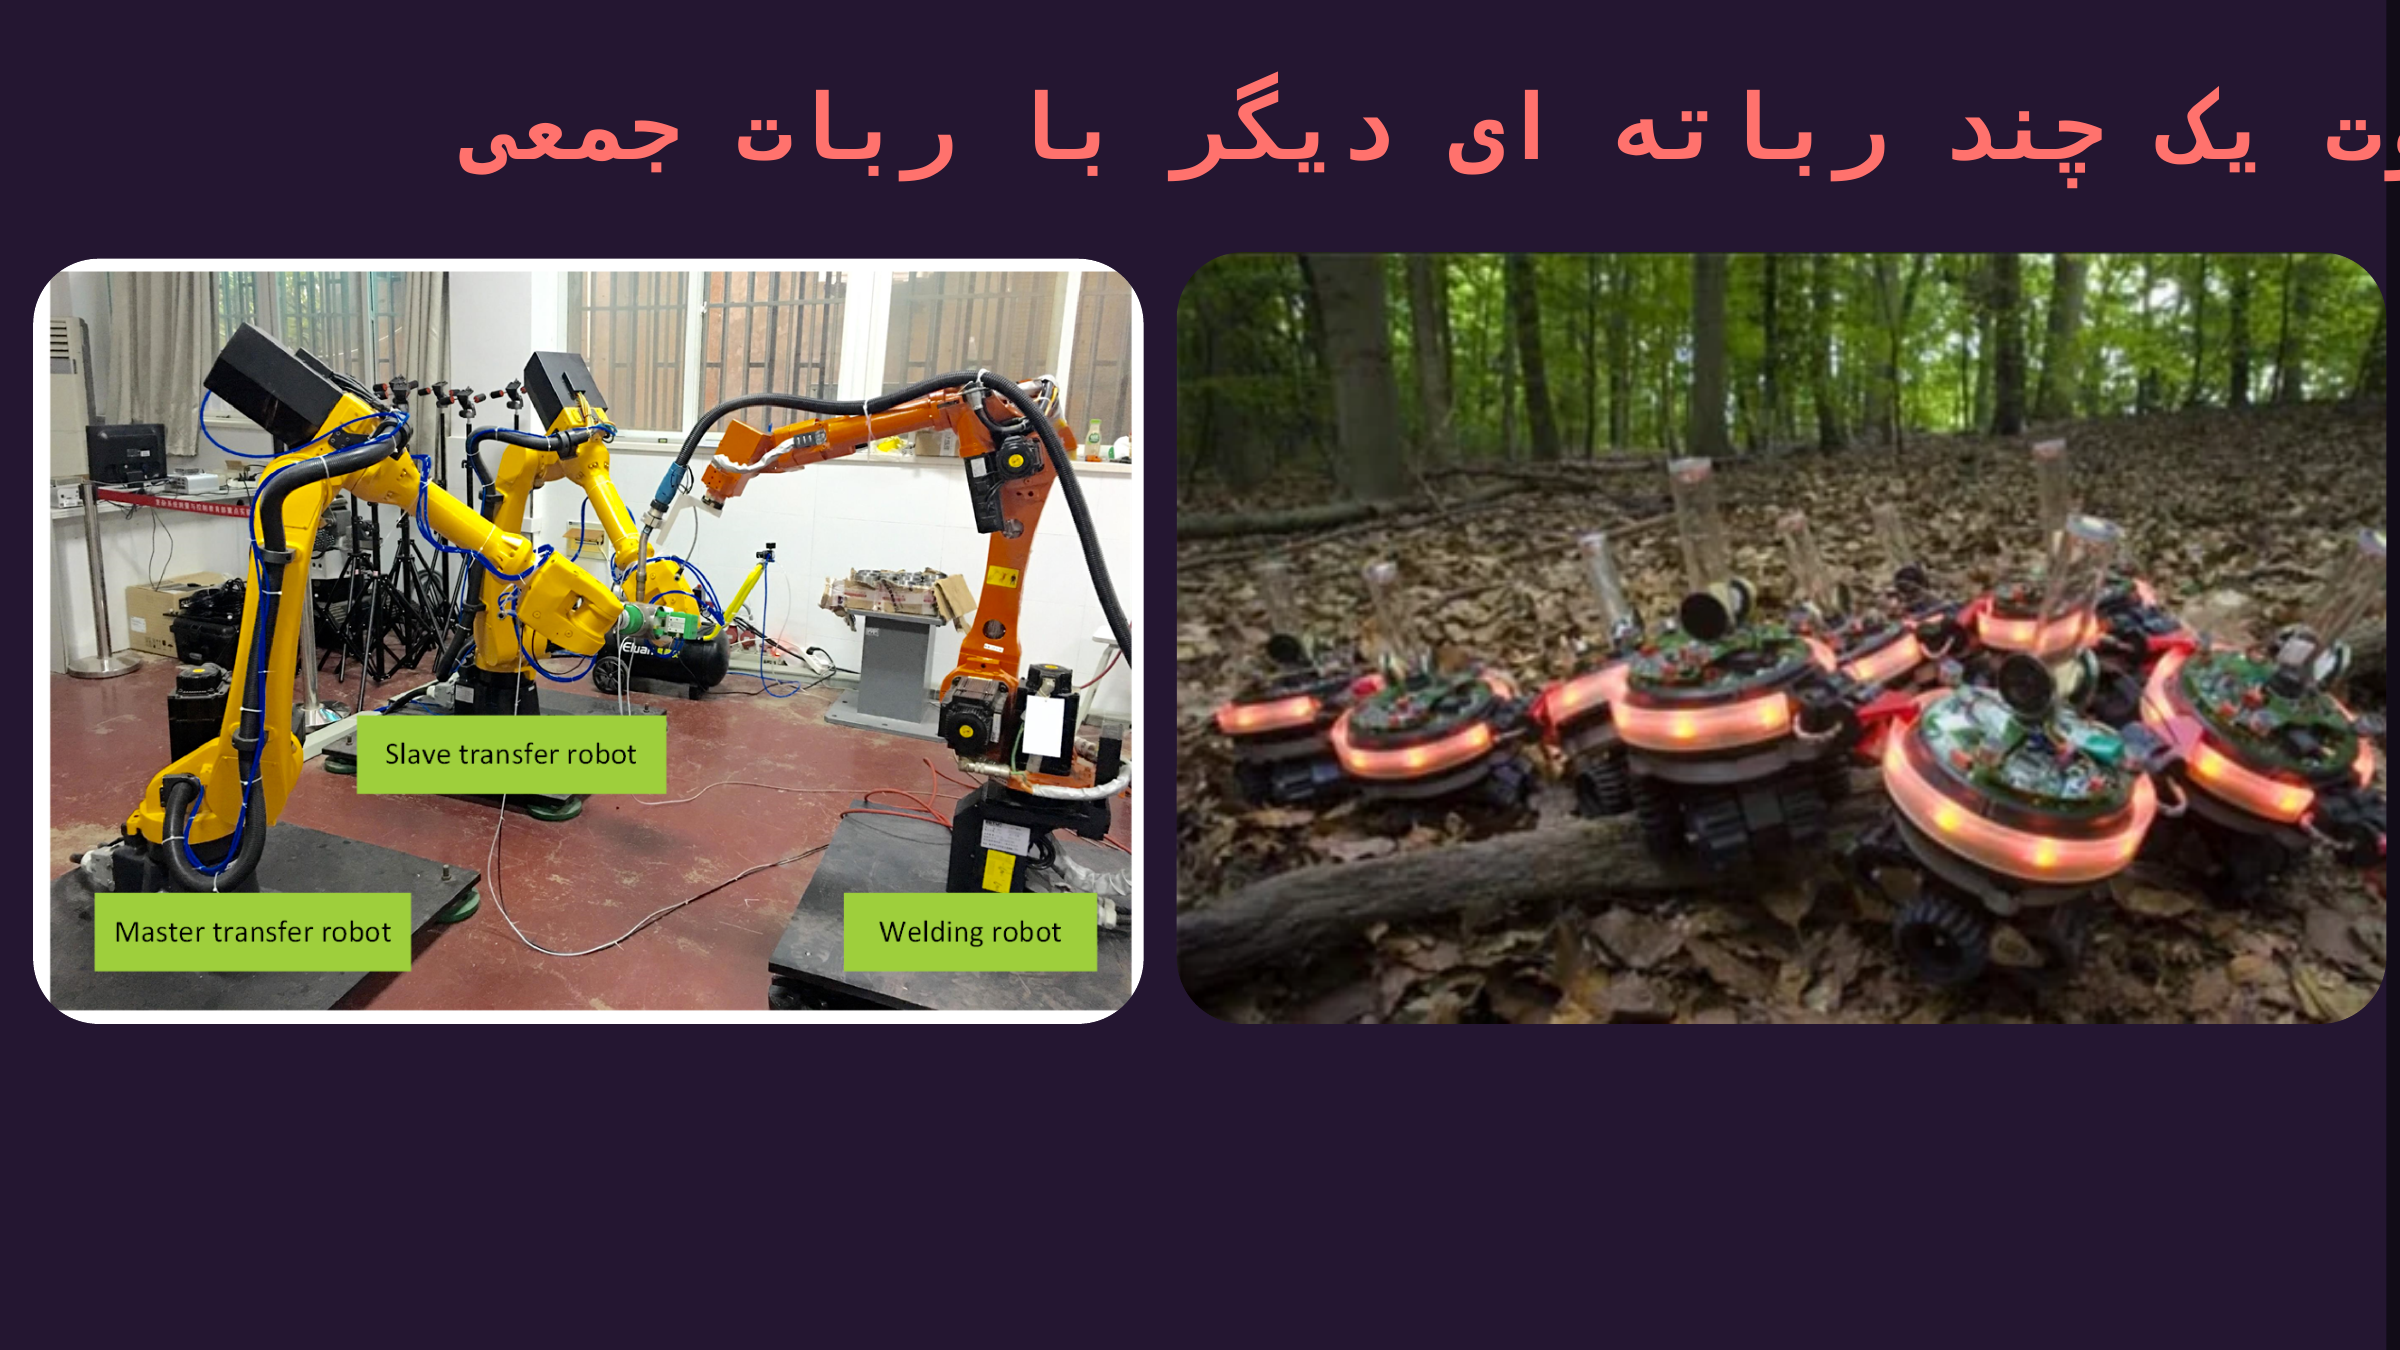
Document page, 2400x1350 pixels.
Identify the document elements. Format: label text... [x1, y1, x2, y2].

text_box [2387, 0, 2400, 1350]
picture [33, 258, 1144, 1024]
picture [1176, 252, 2387, 1024]
text_box تفاوت یک چند رباته ای دیگر با ربات جمعی [448, 56, 1959, 171]
text_box [0, 0, 2387, 1350]
